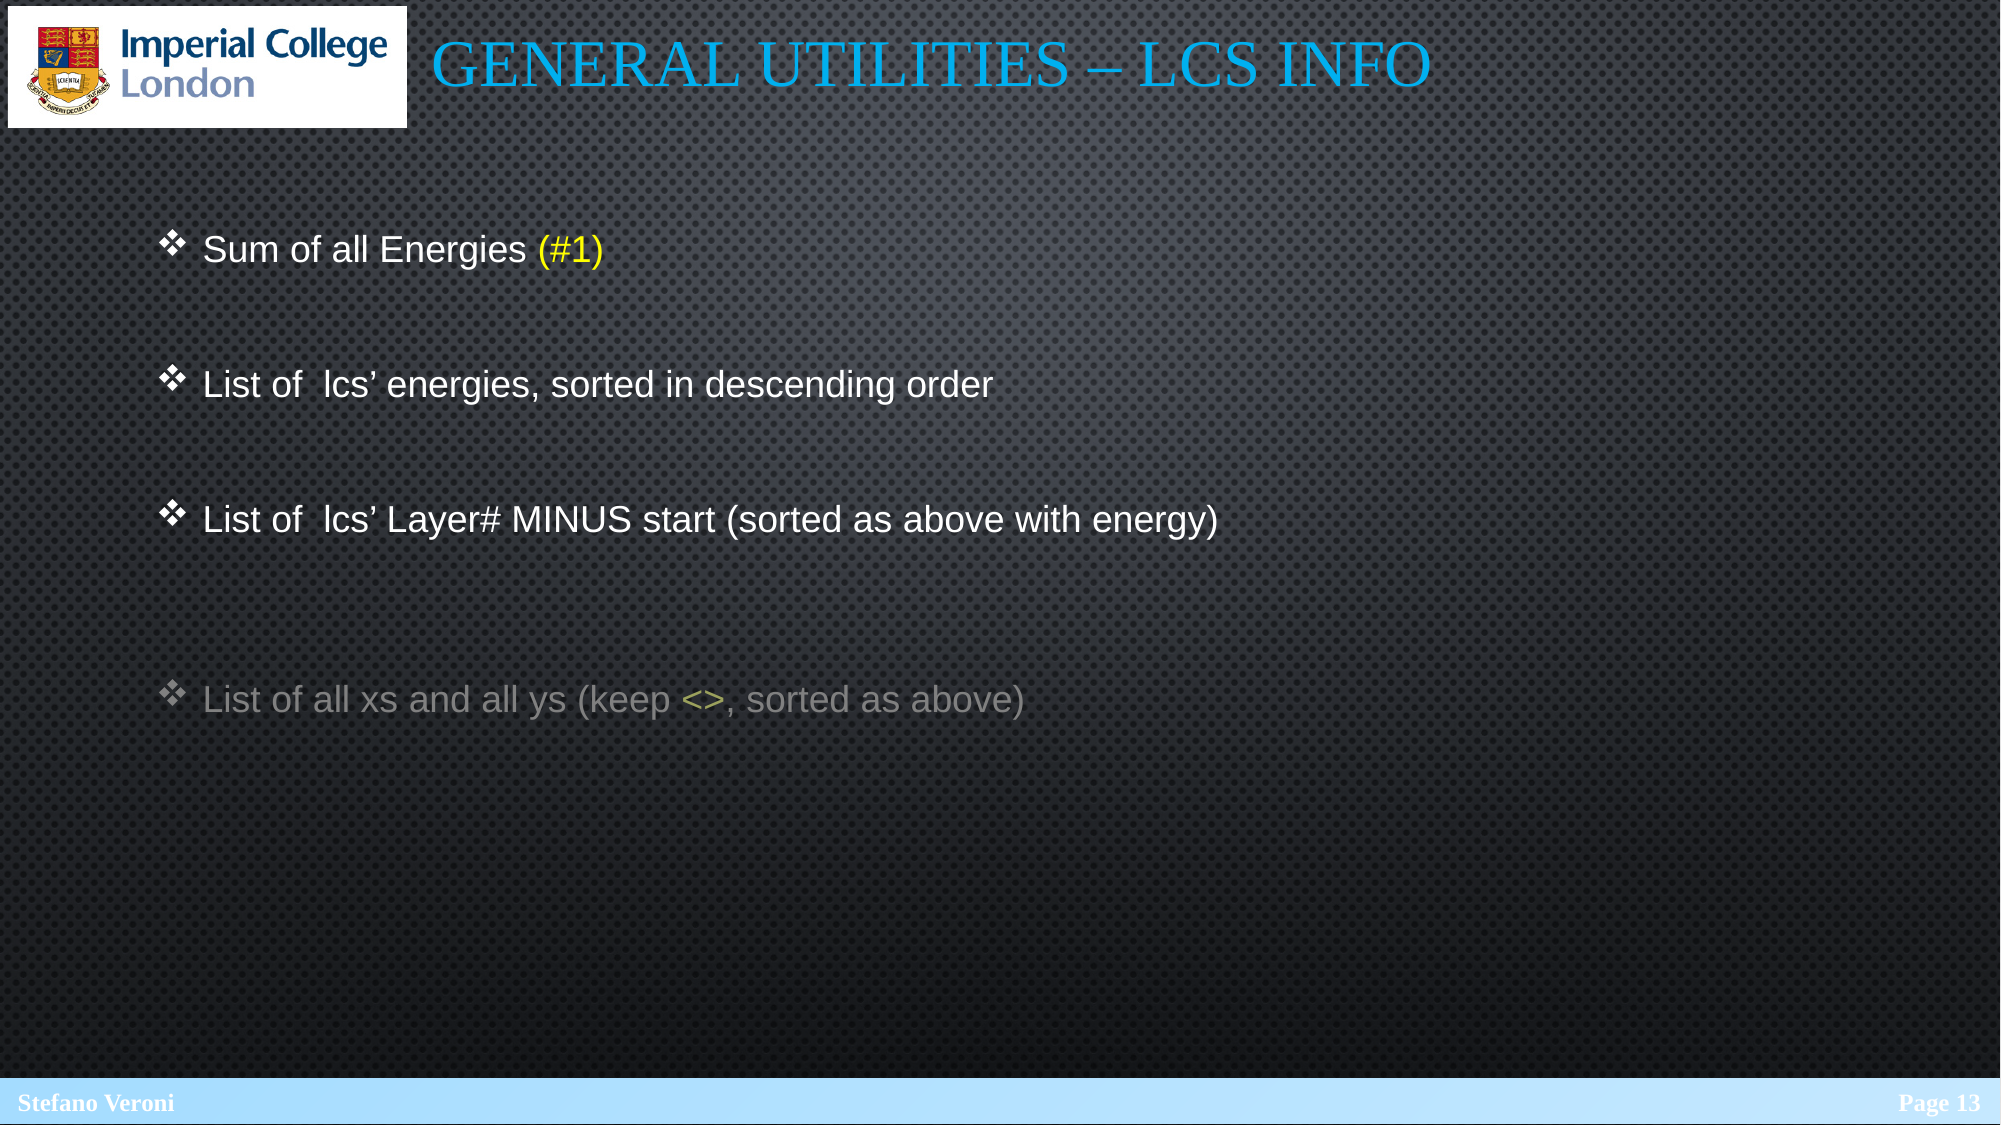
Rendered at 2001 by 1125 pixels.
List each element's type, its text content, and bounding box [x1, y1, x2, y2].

title General Utilities – lcs info [416, 0, 1801, 121]
picture [7, 6, 408, 128]
text_box Stefano Veroni Page 13 [0, 1078, 2000, 1124]
